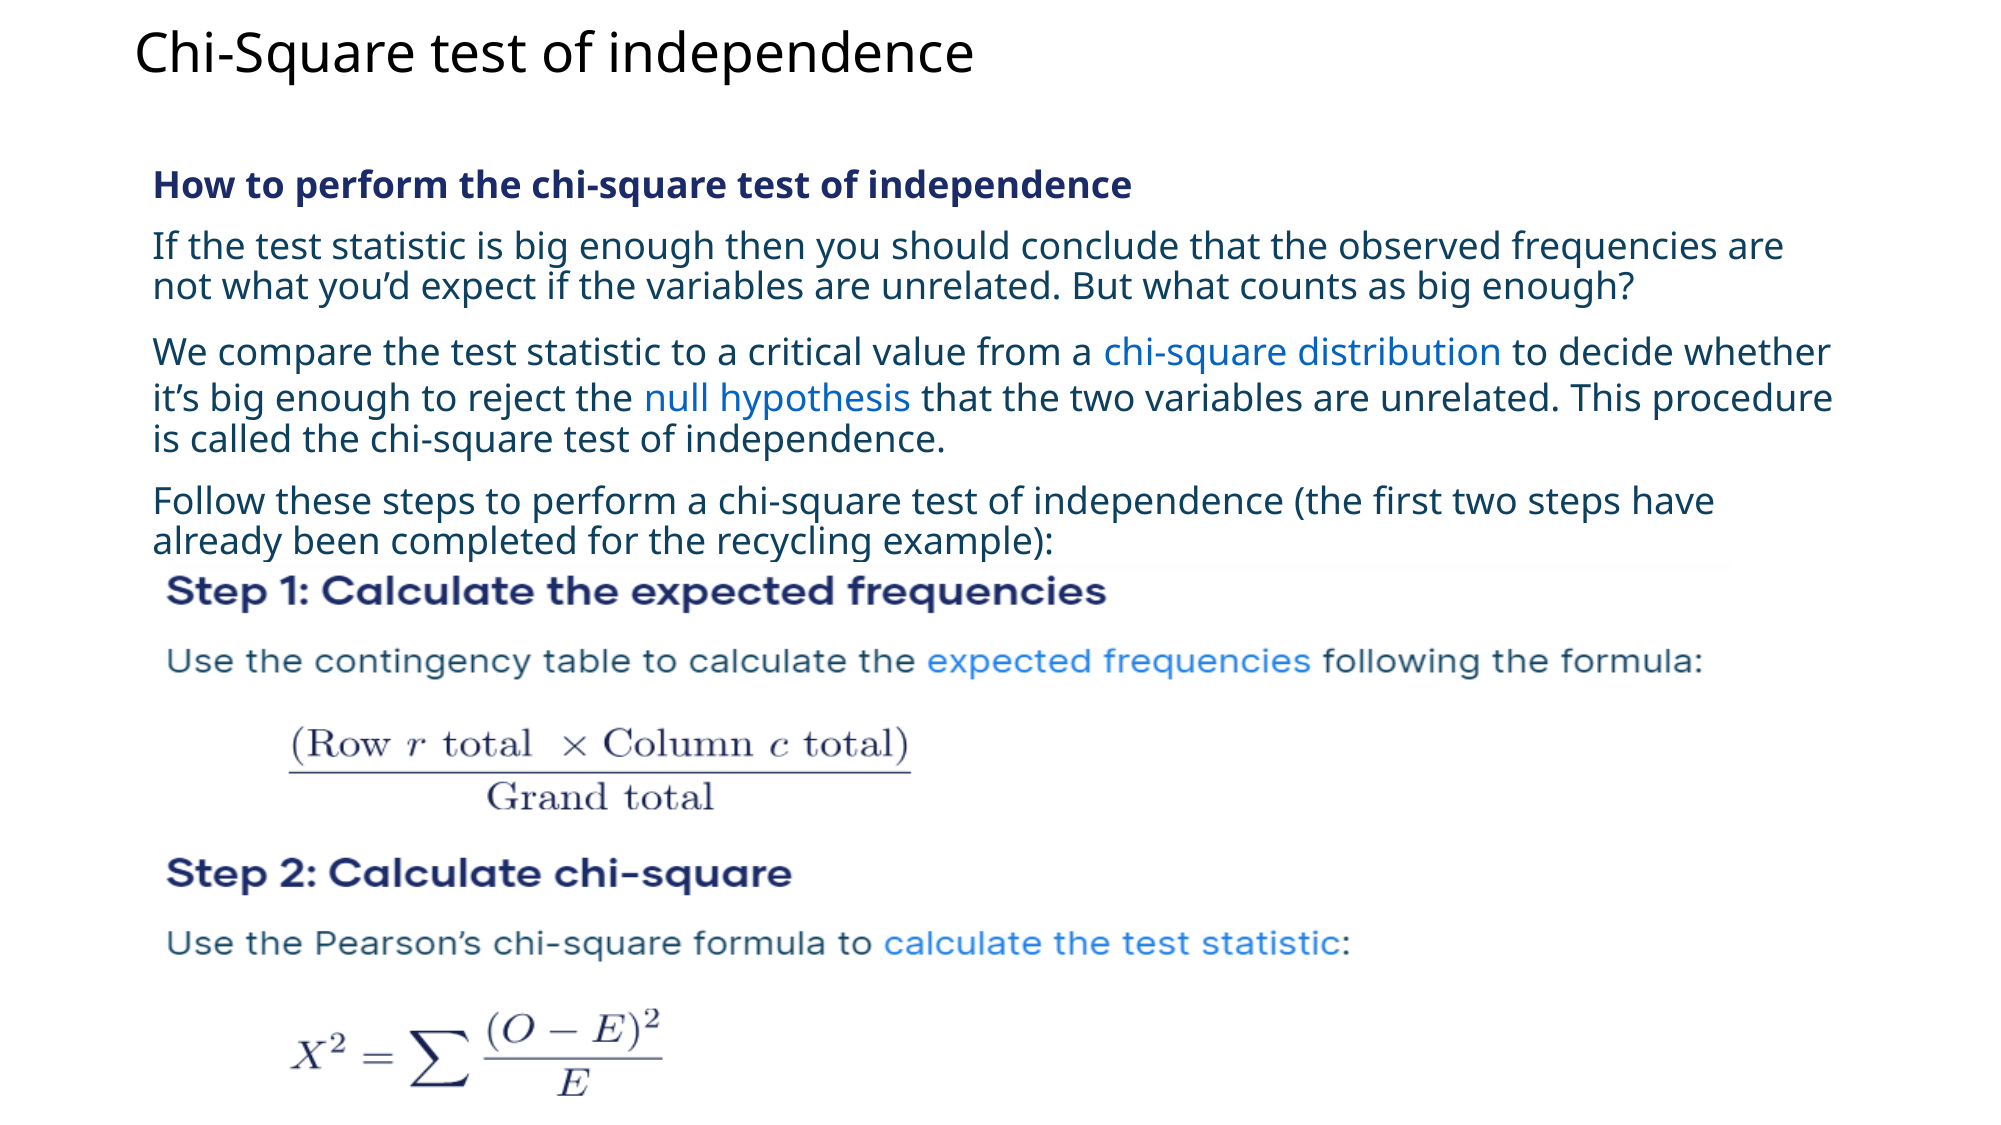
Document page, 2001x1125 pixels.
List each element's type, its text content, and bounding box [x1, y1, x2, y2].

title Chi-Square test of independence [119, 17, 1845, 93]
list How to perform the chi-square test of independence If the test statistic is big enough then you should conclude that the observed frequencies are not what you’d expect if the variables are unrelated. But what counts as big enough? We compare the test statistic to a critical value from a chi-square distribution to decide whether it’s big enough to reject the null hypothesis that the two variables are unrelated. This procedure is called the chi-square test of independence. Follow these steps to perform a chi-square test of independence (the first two steps have already been completed for the recycling example): [137, 92, 1863, 1014]
picture [150, 562, 1732, 1108]
